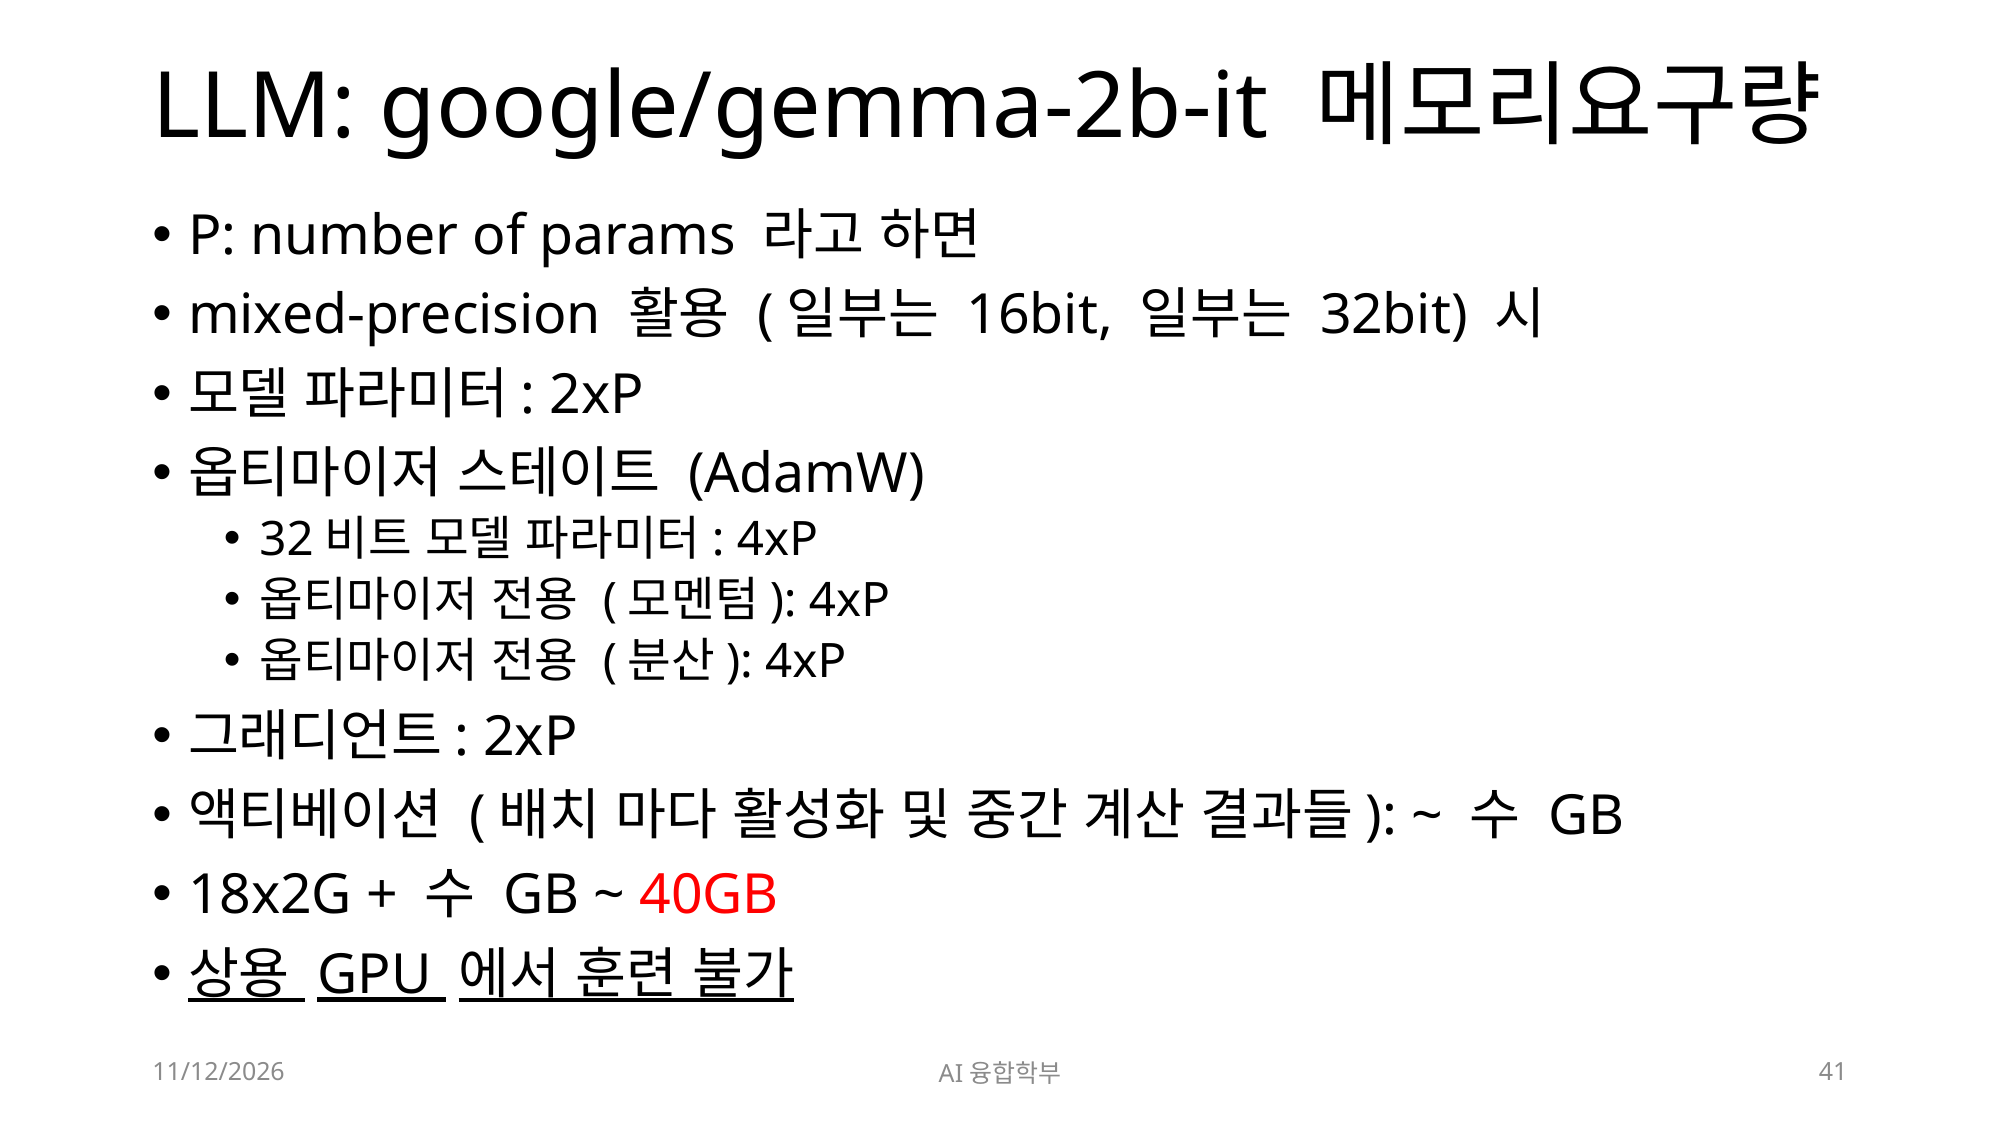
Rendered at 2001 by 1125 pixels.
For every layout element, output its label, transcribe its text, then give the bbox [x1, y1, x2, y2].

slide_number 2024. 7. 10. [137, 1042, 588, 1103]
title LLM: google/gemma-2b-it 메모리요구량 [137, 31, 1863, 186]
slide_number 41 [1412, 1042, 1863, 1103]
list P: number of params 라고 하면 mixed-precision 활용 (일부는 16bit, 일부는 32bit) 시 모델 파라미터: 2xP 옵티마이저 스테이트 (AdamW) 32비트 모델 파라미터: 4xP 옵티마이저 전용 (모멘텀): 4xP 옵티마이저 전용 (분산): 4xP 그래디언트: 2xP 액티베이션 (배치 마다 활성화 및 중간 계산 결과들): ~ 수 GB 18x2G + 수 GB ~ 40GB 상용 GPU 에서 훈련 불가 [137, 199, 1863, 1014]
footer AI융합학부 [662, 1042, 1338, 1103]
